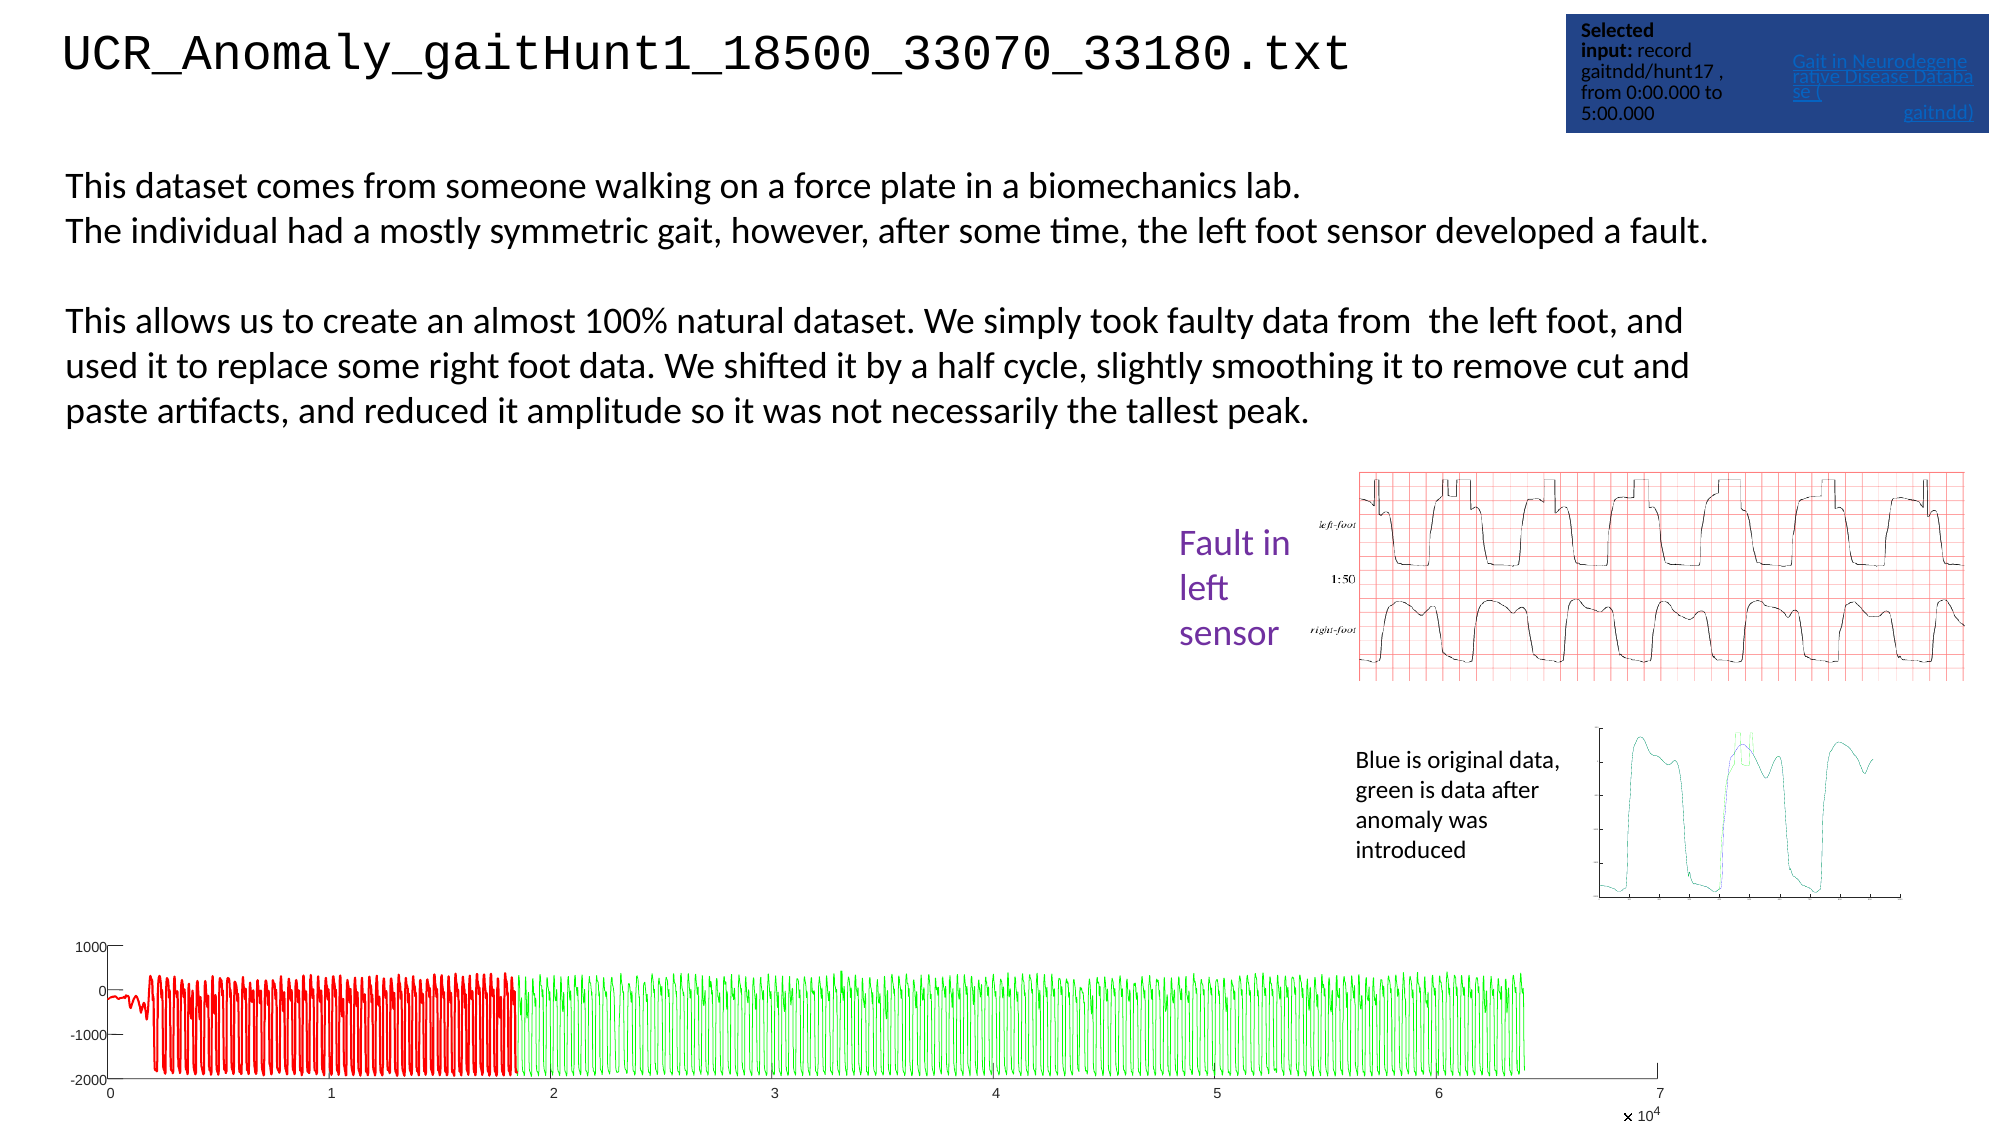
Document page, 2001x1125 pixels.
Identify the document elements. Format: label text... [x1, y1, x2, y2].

text_box 5 [1213, 1083, 1222, 1102]
text_box 2 [549, 1083, 558, 1102]
text_box -1000 [70, 1025, 108, 1044]
text_box 4 [992, 1083, 1001, 1102]
text_box -2000 [70, 1070, 108, 1089]
text_box [139, 1000, 148, 1006]
text_box 0 [98, 982, 107, 1000]
text_box [107, 973, 518, 1076]
text_box 7 [1656, 1083, 1665, 1102]
text_box Blue is original data, green is data after anomaly was introduced [1340, 736, 1548, 872]
text_box UCR_Anomaly_gaitHunt1_18500_33070_33180.txt [47, 12, 1369, 87]
text_box 10 [1637, 1106, 1654, 1125]
text_box 1000 [75, 937, 108, 956]
table_header Selected input: record gaitndd/hunt17 , from 0:00.000 to 5:00.000 [1566, 14, 1778, 133]
text_box 3 [770, 1083, 780, 1102]
text_box 1 [327, 1083, 336, 1102]
text_box This dataset comes from someone walking on a force plate in a biomechanics lab. The individual had a mostly symmetric gait, however, after some time, the left foot sensor developed a fault. This allows us to create an almost 100% natural dataset. We simply took faulty data from the left foot, and used it to replace some right foot data. We shifted it by a half cycle, slightly smoothing it to remove cut and paste artifacts, and reduced it amplitude so it was not necessarily the tallest peak. [50, 153, 1768, 439]
text_box [108, 945, 1658, 1078]
text_box 6 [1435, 1083, 1444, 1102]
text_box [0, 930, 1848, 1124]
picture [1274, 445, 1965, 681]
text_box 0 [106, 1083, 115, 1102]
table_header Gait in Neurodegenerative Disease Database (gaitndd) [1778, 14, 1989, 133]
text_box Fault in left sensor [1164, 510, 1274, 661]
text_box [516, 971, 1525, 1077]
text_box 4 [1653, 1102, 1661, 1118]
text_box [1624, 1113, 1632, 1121]
picture [1548, 712, 1937, 920]
